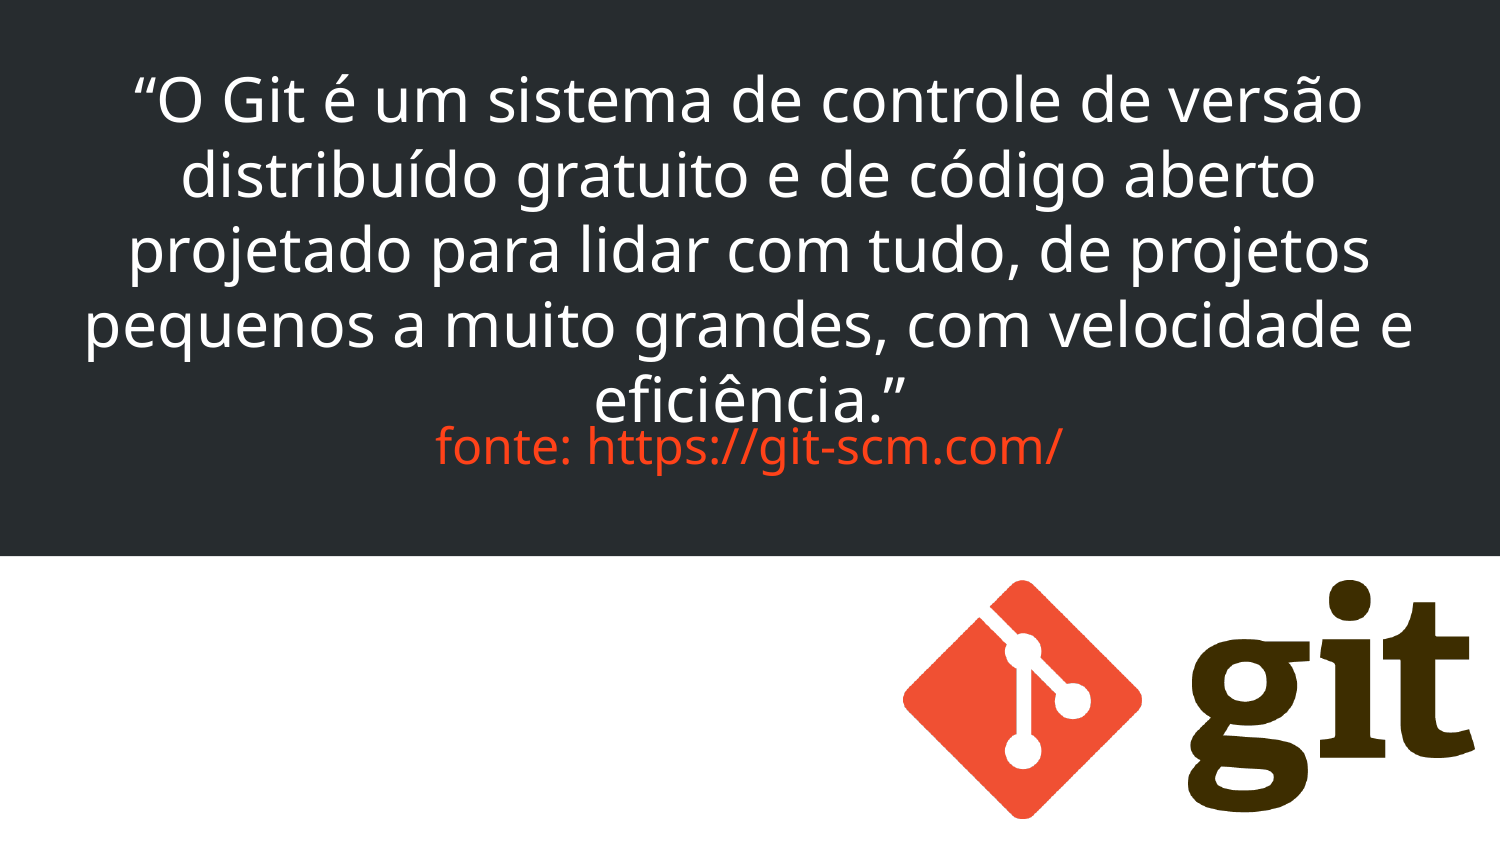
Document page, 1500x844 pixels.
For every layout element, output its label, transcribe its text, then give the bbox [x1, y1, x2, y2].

picture [903, 579, 1476, 819]
text_box [0, 0, 1500, 557]
text_box fonte: https://git-scm.com/ [404, 399, 1096, 474]
text_box “O Git é um sistema de controle de versão distribuído gratuito e de código aberto projetado para lidar com tudo, de projetos pequenos a muito grandes, com velocidade e eficiência.” [35, 58, 1465, 438]
